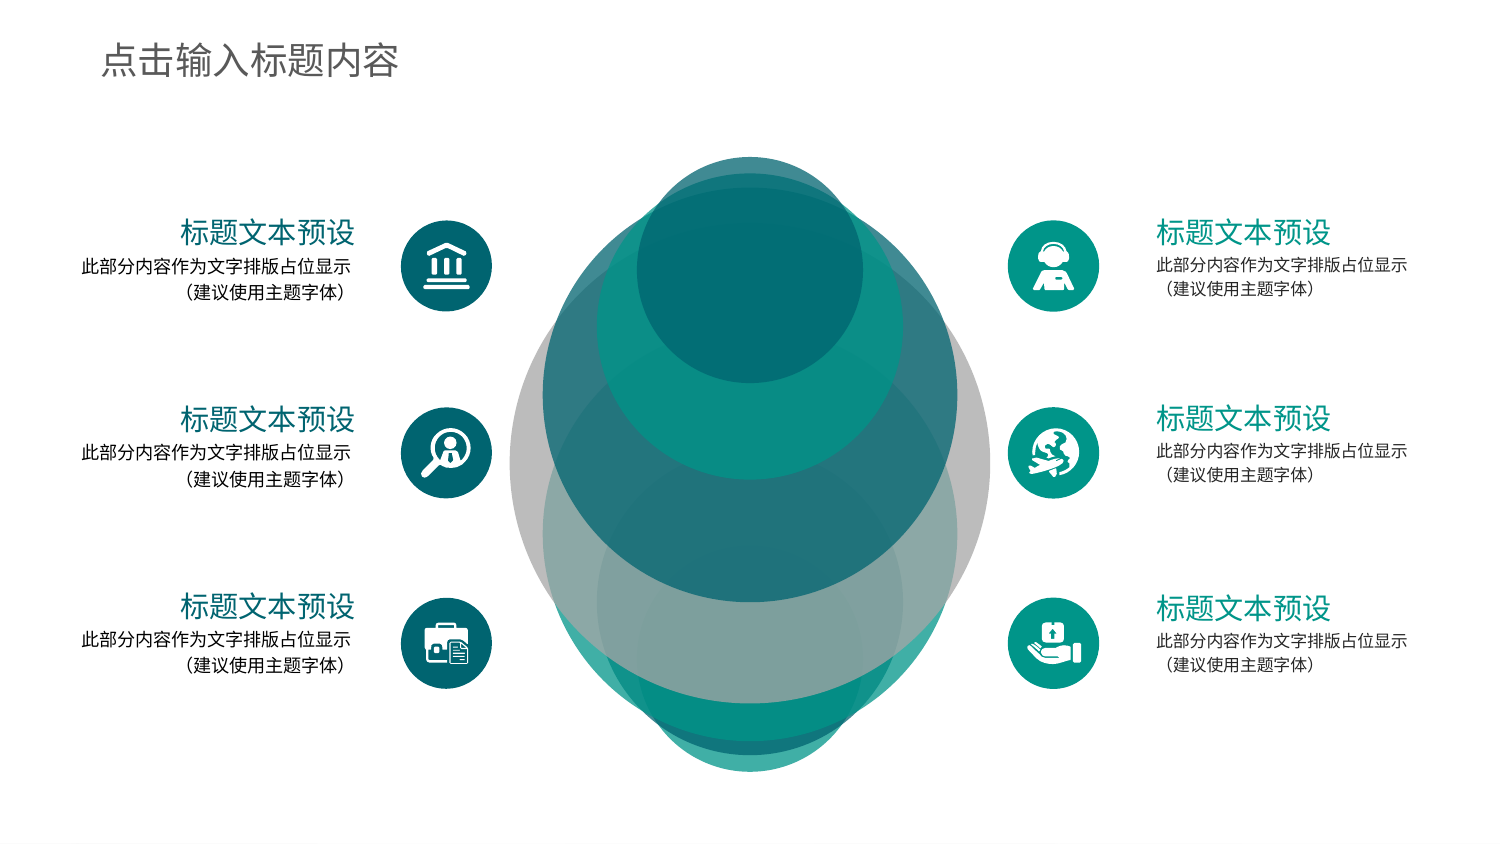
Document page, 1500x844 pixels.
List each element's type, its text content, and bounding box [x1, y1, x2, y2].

text_box 点击输入标题内容 [100, 28, 450, 91]
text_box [44, 399, 491, 507]
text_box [1009, 212, 1412, 320]
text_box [1009, 588, 1412, 696]
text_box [44, 586, 491, 694]
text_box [44, 212, 491, 320]
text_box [509, 156, 991, 772]
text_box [1009, 398, 1412, 506]
